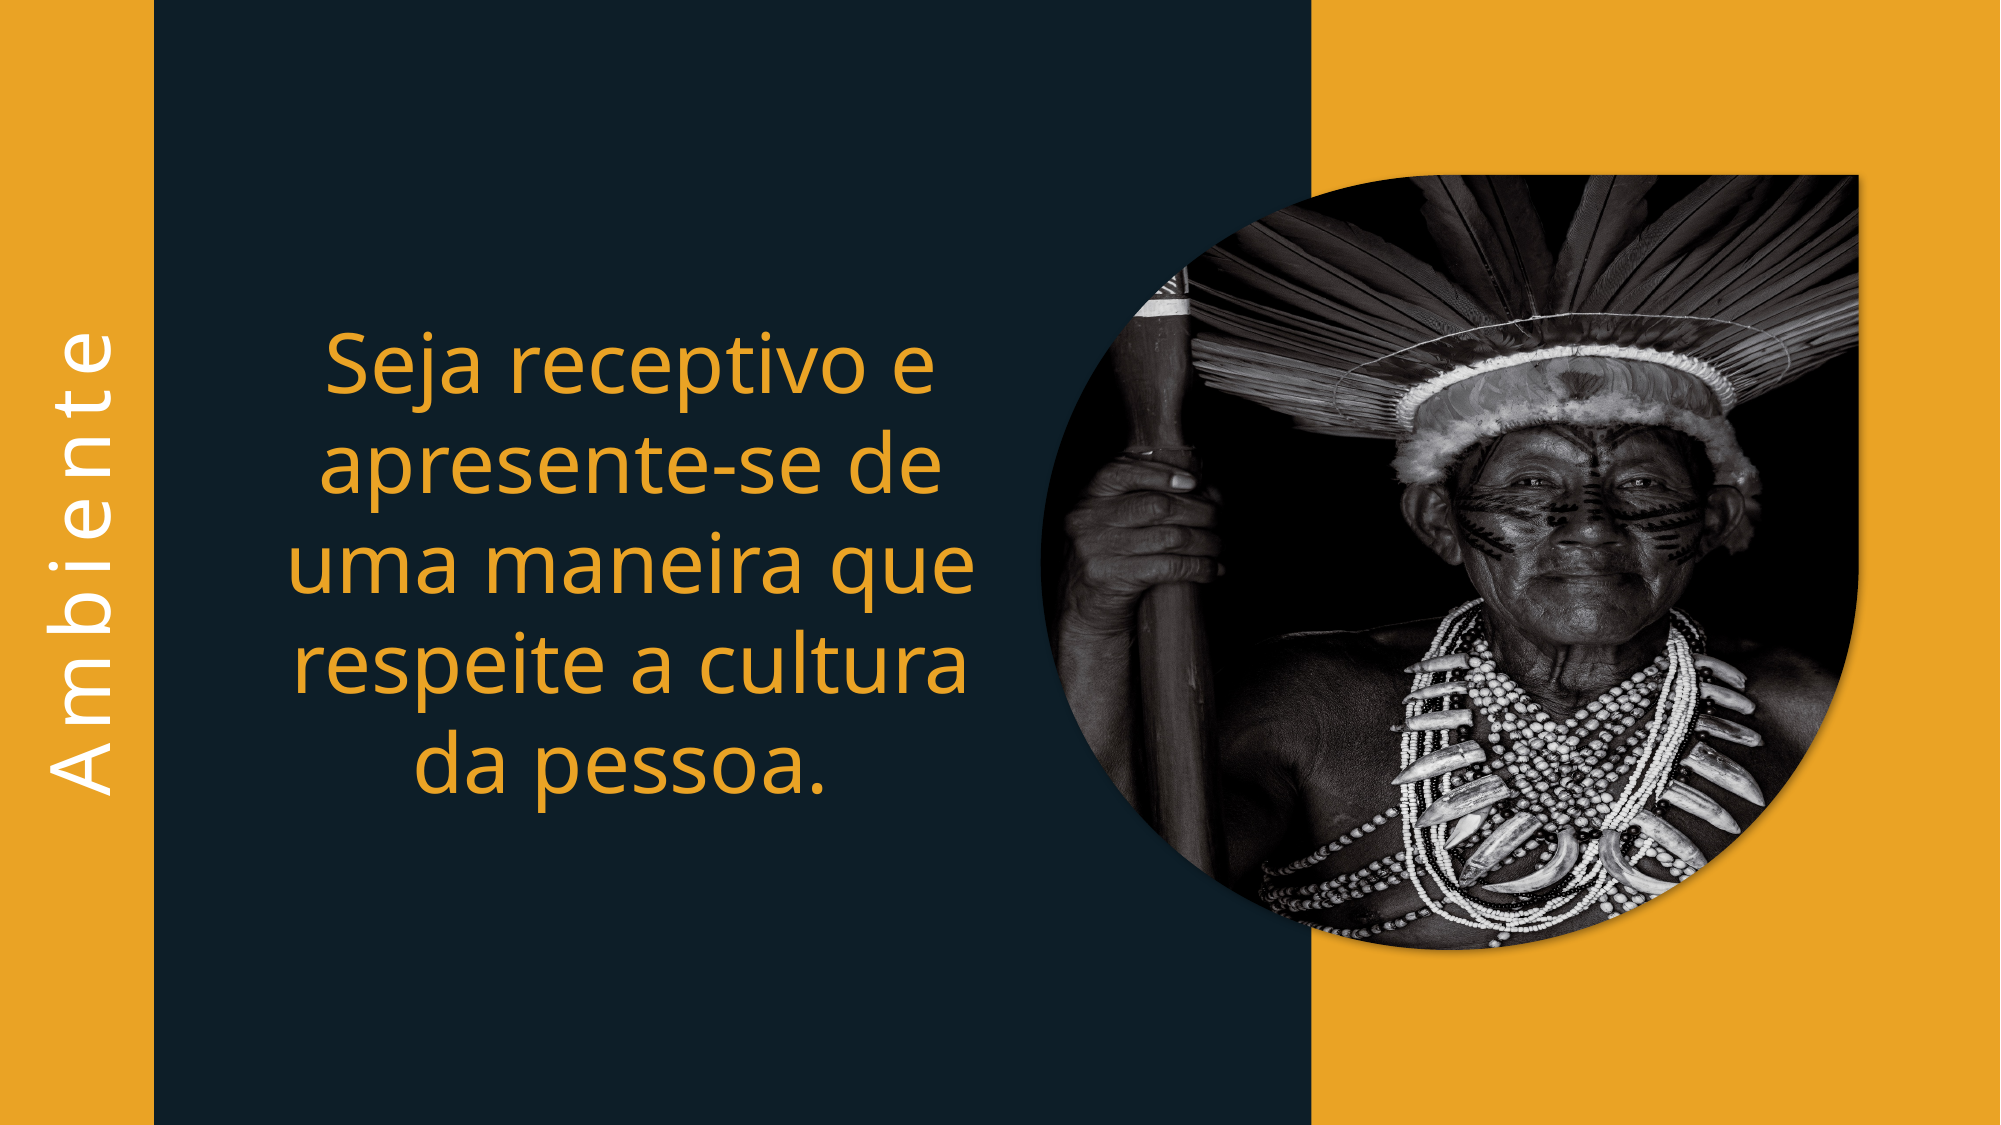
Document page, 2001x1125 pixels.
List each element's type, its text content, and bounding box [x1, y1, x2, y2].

text_box Seja receptivo e apresente-se de uma maneira que respeite a cultura da pessoa. [222, 302, 1040, 818]
picture [1040, 174, 1859, 950]
